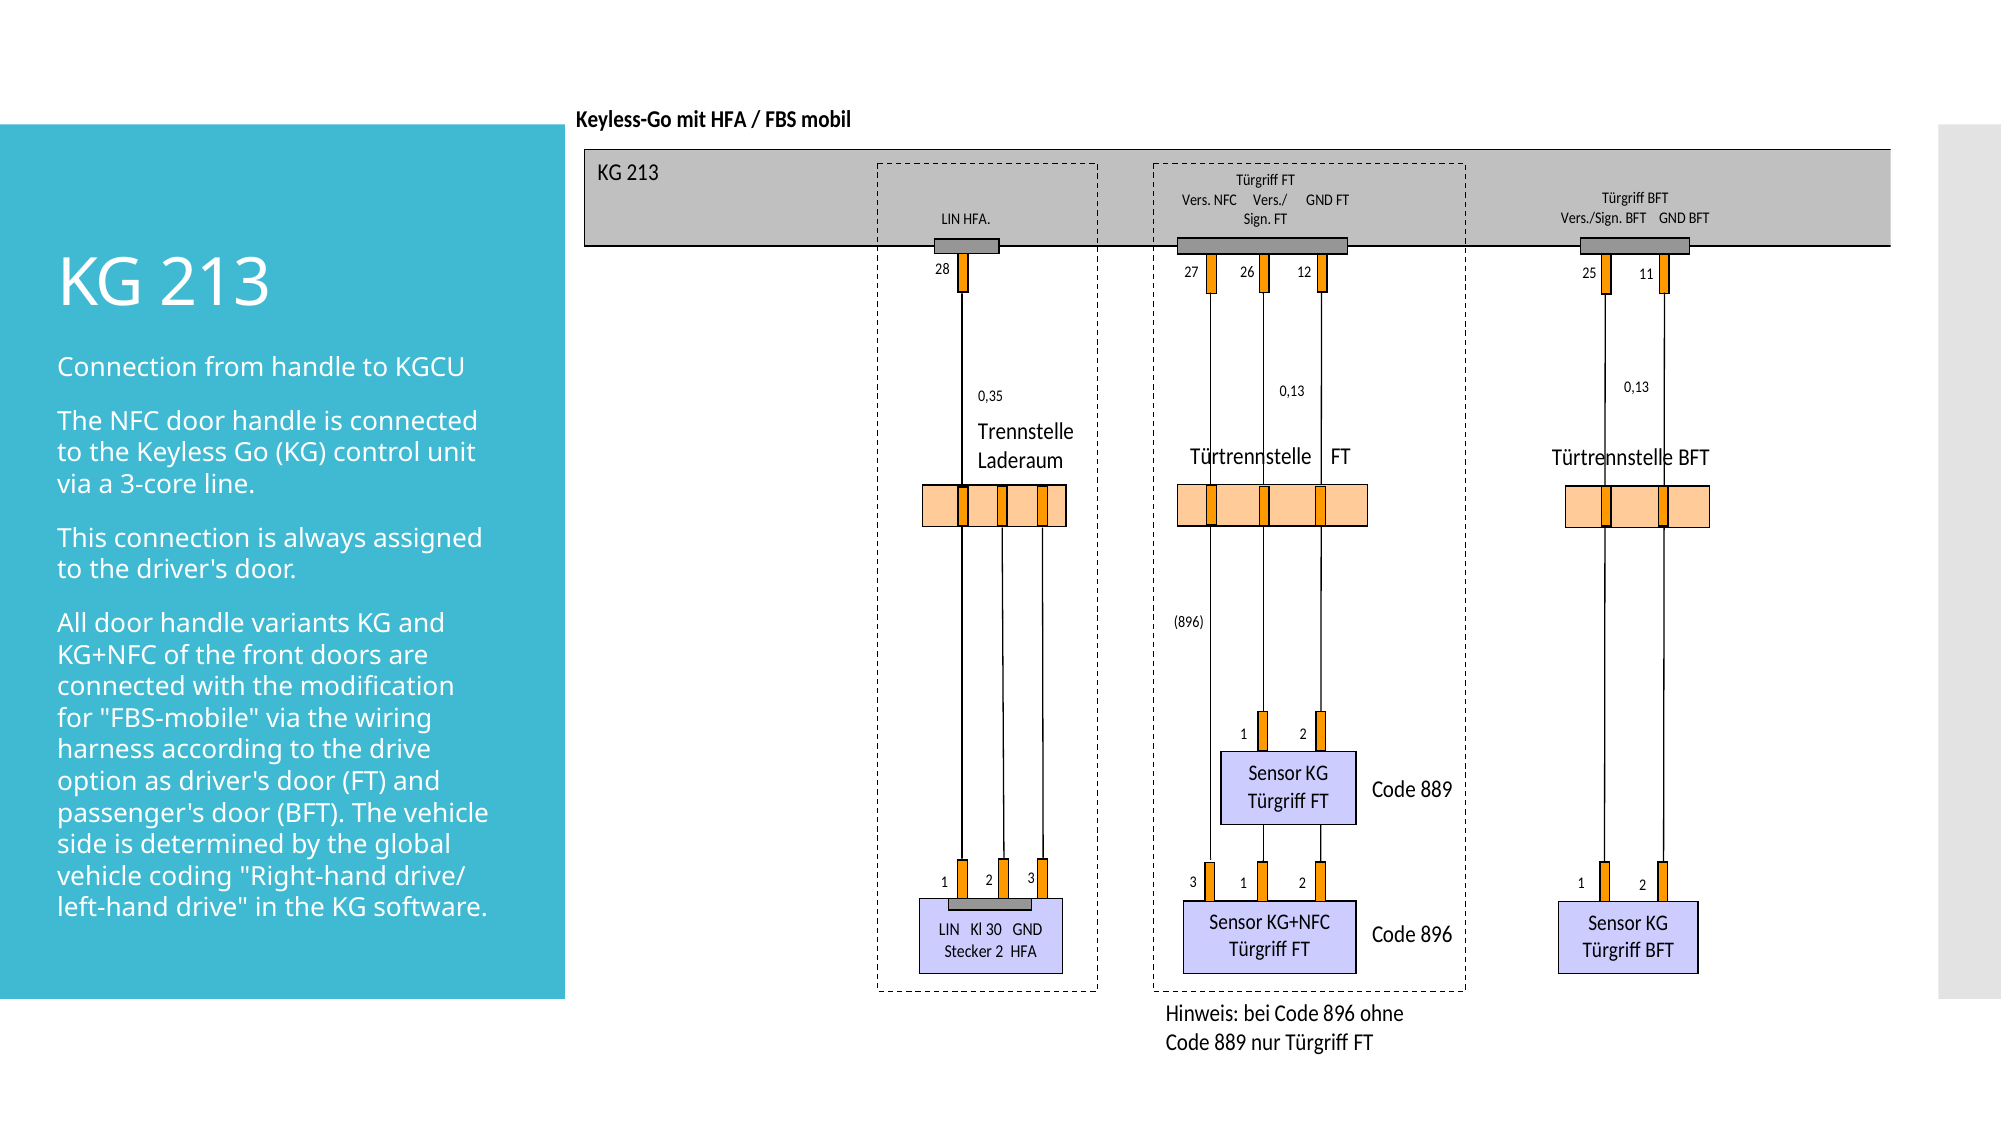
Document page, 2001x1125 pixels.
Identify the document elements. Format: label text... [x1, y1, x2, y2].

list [575, 104, 1891, 1072]
list Connection from handle to KGCU The NFC door handle is connected to the Keyless Go (KG) control unit via a 3-core line. This connection is always assigned to the driver's door. All door handle variants KG and KG+NFC of the front doors are connected with the modification for "FBS-mobile" via the wiring harness according to the drive option as driver's door (FT) and passenger's door (BFT). The vehicle side is determined by the global vehicle coding "Right-hand drive/ left-hand drive" in the KG software. [41, 342, 507, 955]
title KG 213 [41, 187, 507, 327]
